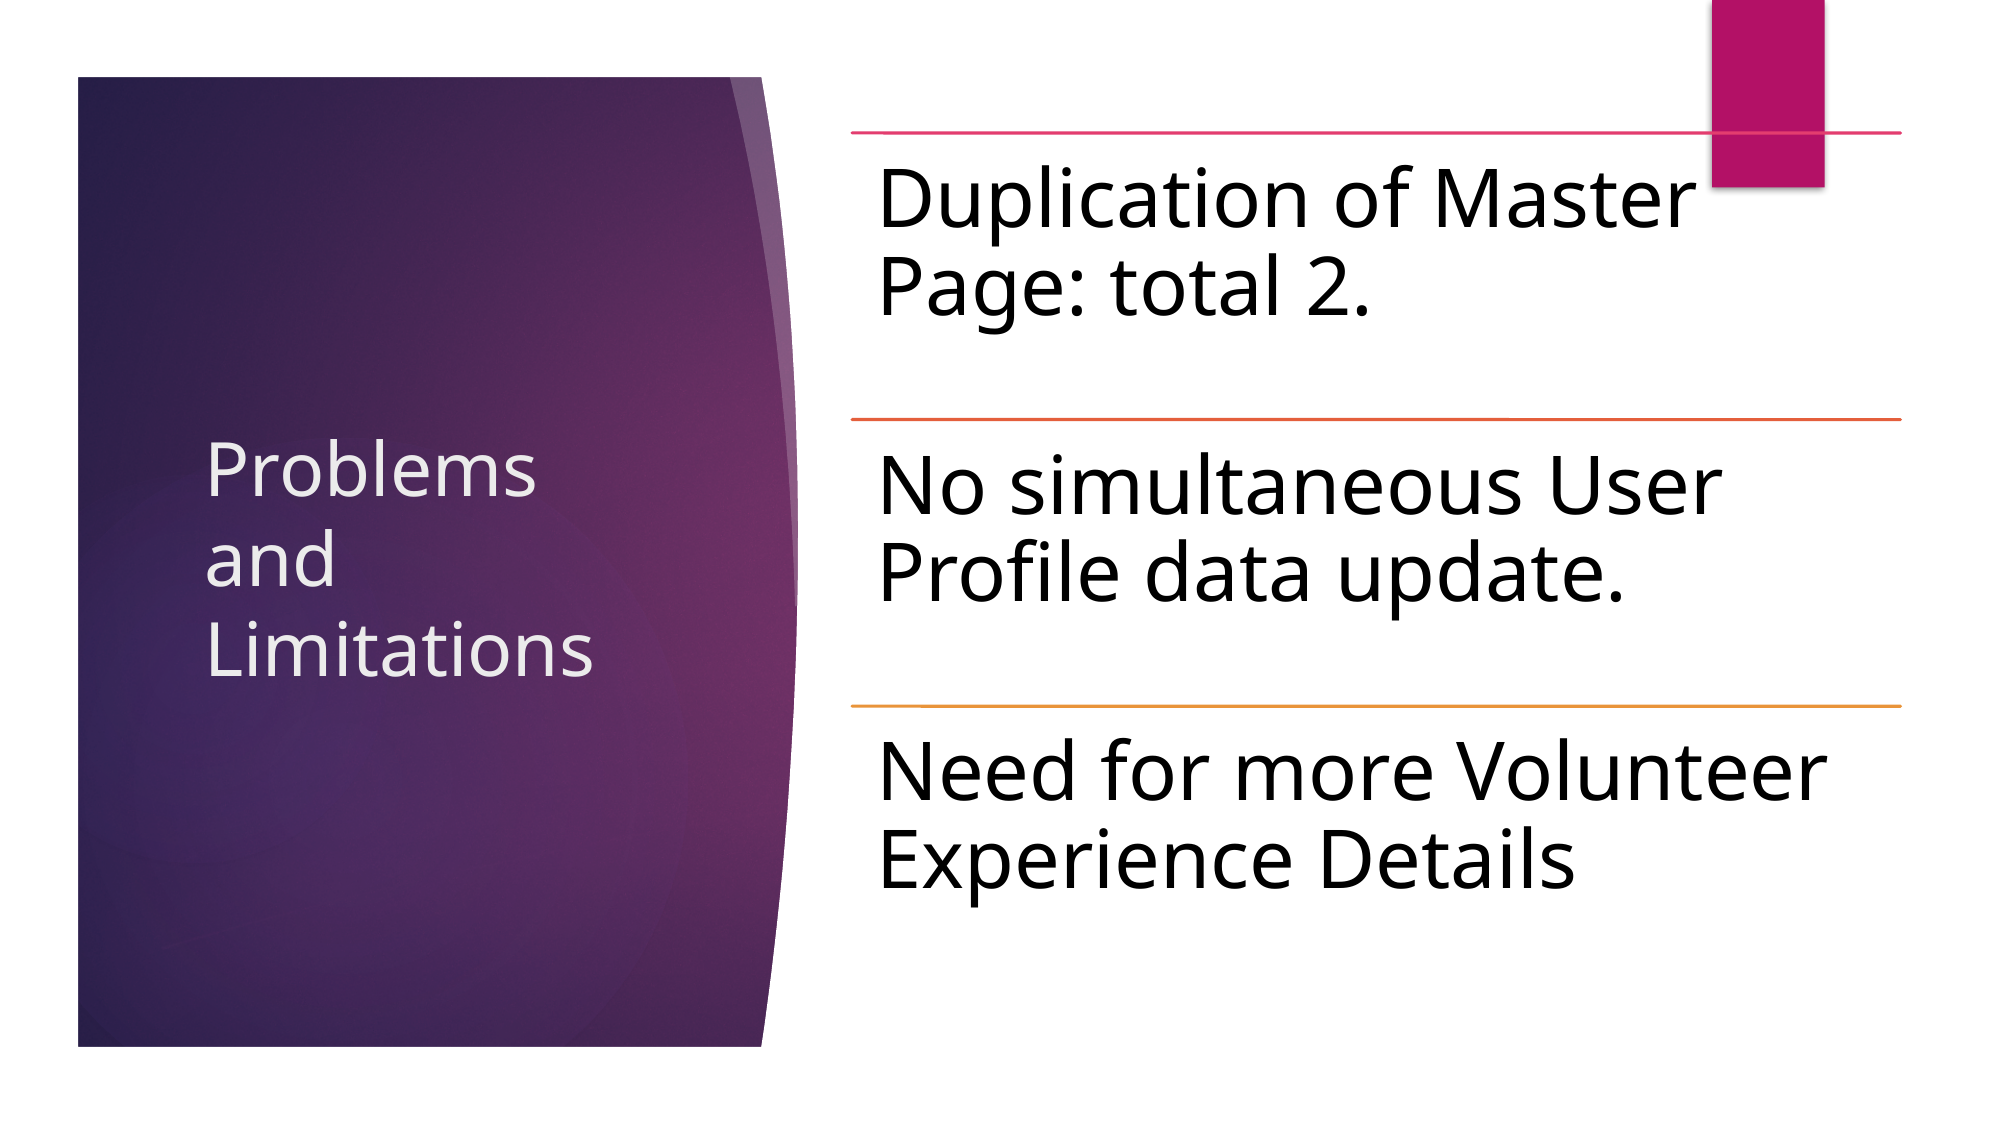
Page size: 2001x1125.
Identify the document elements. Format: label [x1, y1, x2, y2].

text_box [0, 0, 2000, 1125]
list [851, 132, 1901, 994]
